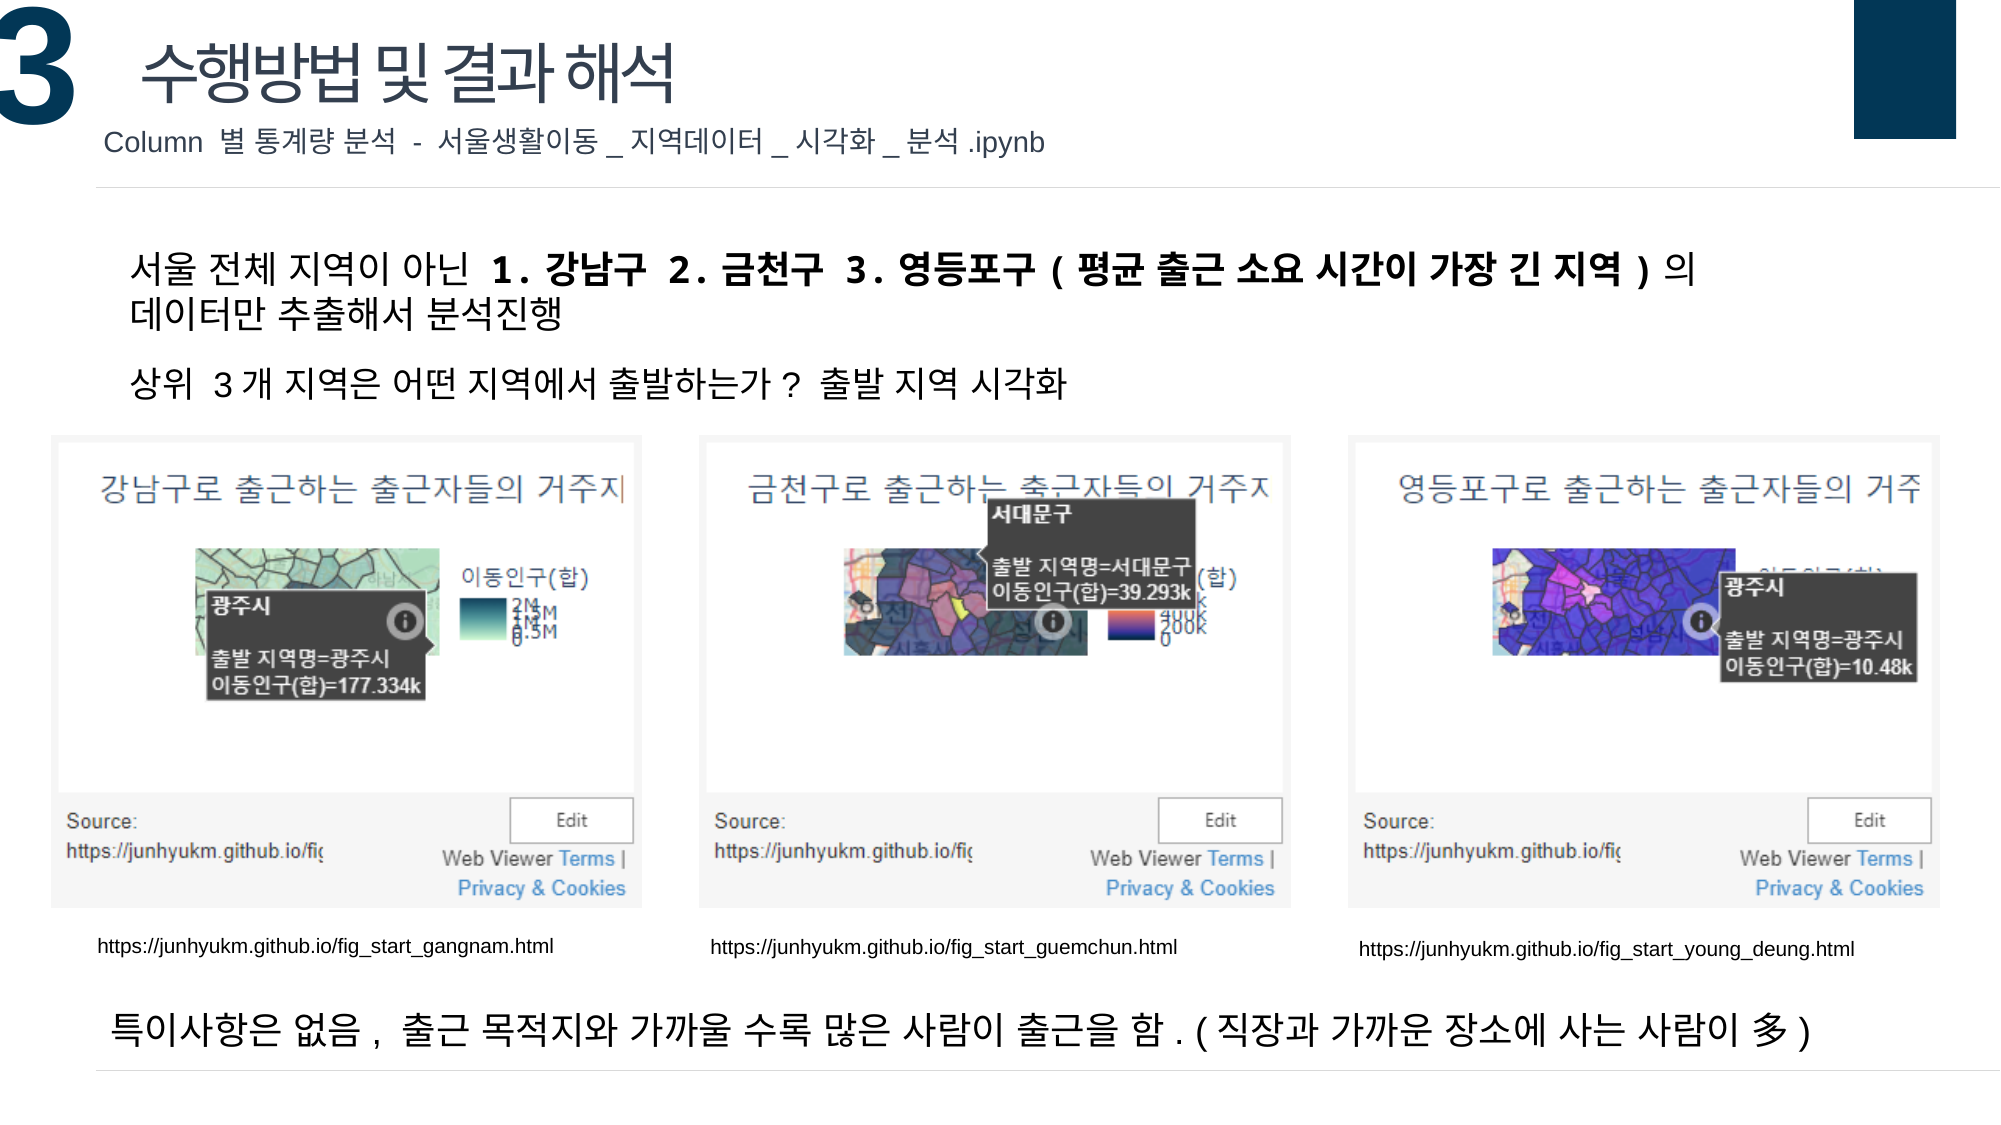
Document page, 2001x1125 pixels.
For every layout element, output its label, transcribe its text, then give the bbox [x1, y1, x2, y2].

picture [51, 435, 642, 908]
text_box 수행방법 및 결과 해석 [124, 24, 696, 116]
text_box Column 별 통계량 분석 - 서울생활이동_지역데이터_시각화_분석.ipynb [88, 116, 1061, 166]
picture [699, 435, 1291, 908]
text_box 특이사항은 없음, 출근 목적지와 가까울 수록 많은 사람이 출근을 함. (직장과 가까운 장소에 사는 사람이 多) [95, 999, 1927, 1060]
text_box https://junhyukm.github.io/fig_start_young_deung.html [1344, 927, 1910, 968]
text_box https://junhyukm.github.io/fig_start_guemchun.html [695, 926, 1262, 967]
text_box 서울 전체 지역이 아닌 1.강남구 2.금천구 3.영등포구(평균 출근 소요 시간이 가장 긴 지역)의 데이터만 추출해서 분석진행 [114, 238, 1848, 343]
picture [1348, 435, 1940, 908]
text_box 상위 3개 지역은 어떤 지역에서 출발하는가? 출발 지역 시각화 [114, 355, 1712, 413]
text_box https://junhyukm.github.io/fig_start_gangnam.html [82, 924, 600, 965]
